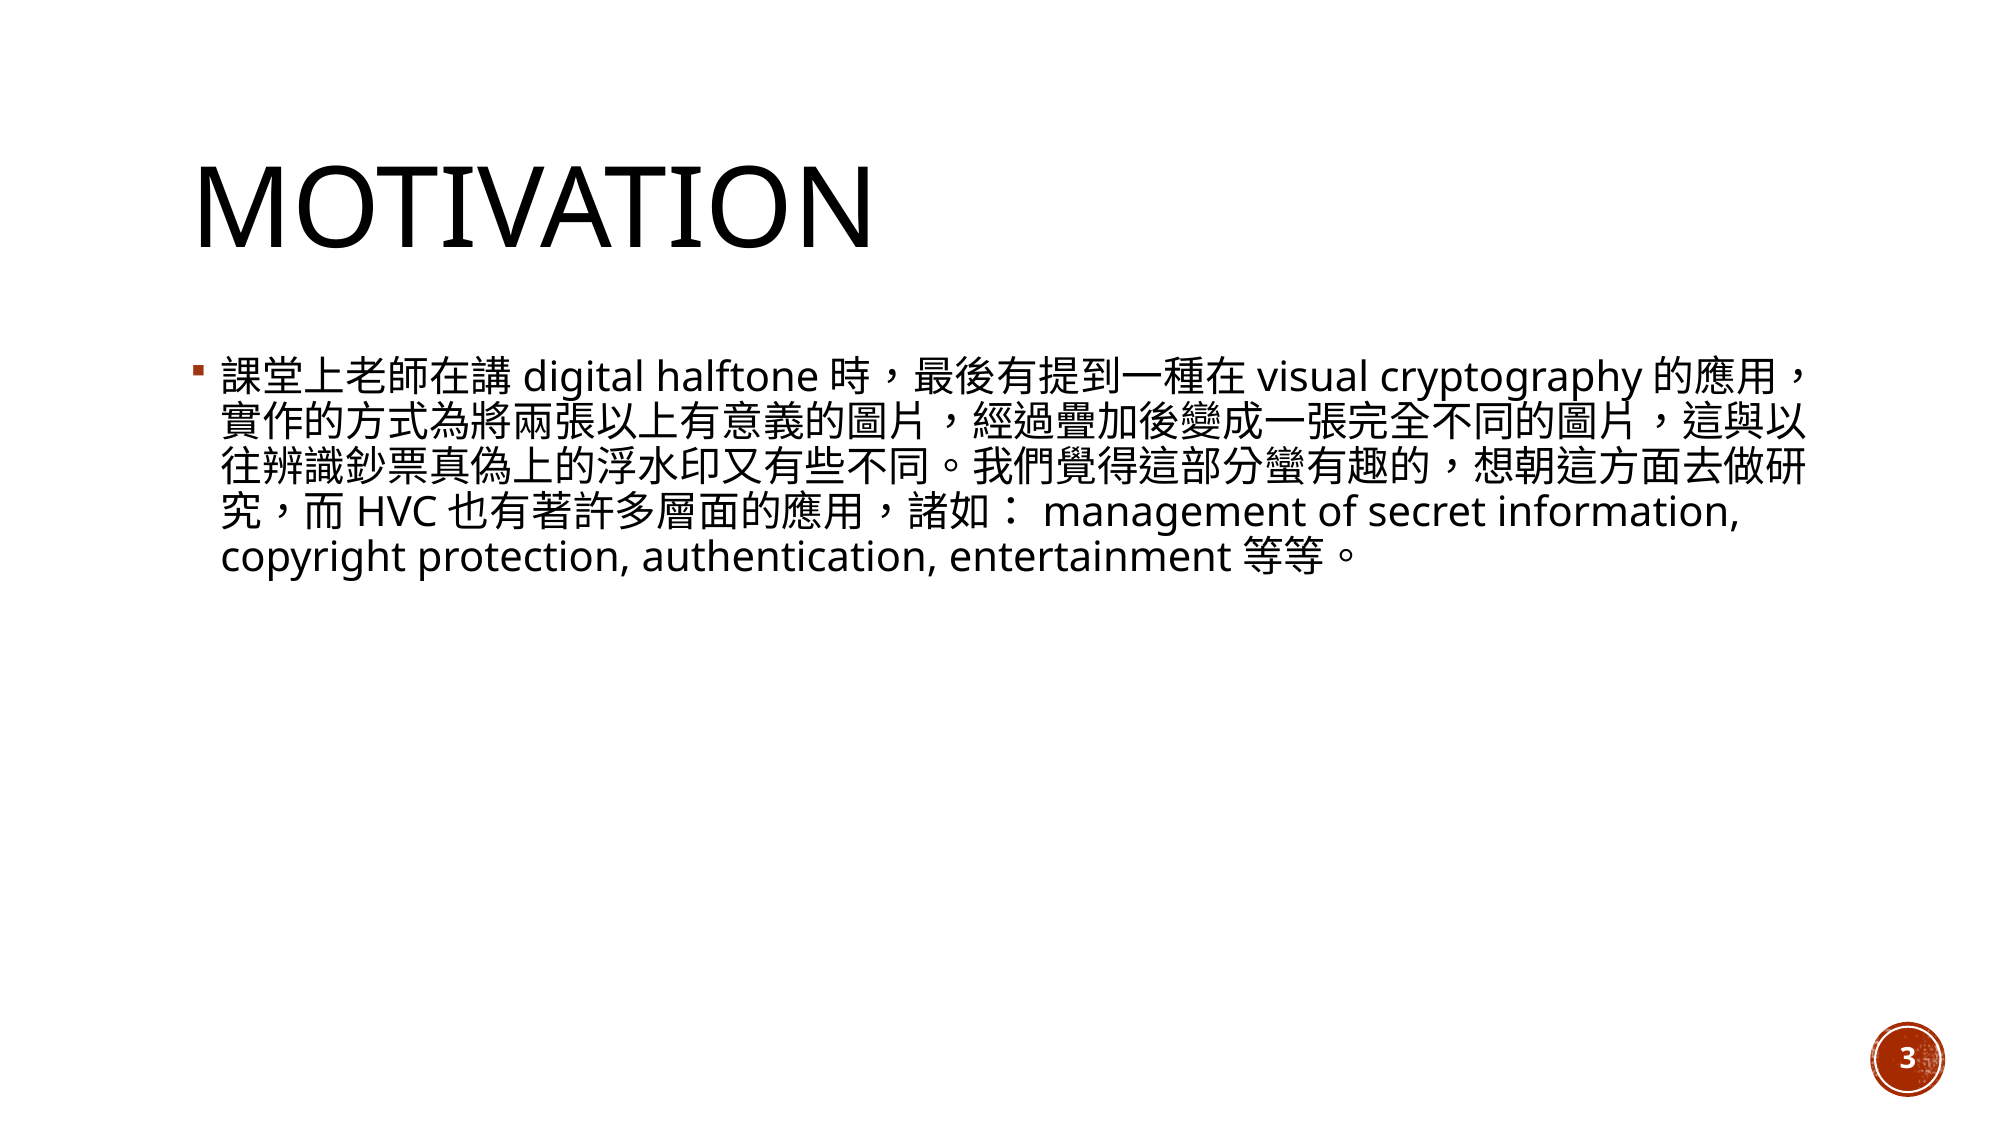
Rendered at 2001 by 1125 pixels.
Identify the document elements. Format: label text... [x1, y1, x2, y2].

list 課堂上老師在講digital halftone時，最後有提到一種在visual cryptography的應用，實作的方式為將兩張以上有意義的圖片，經過疊加後變成一張完全不同的圖片，這與以往辨識鈔票真偽上的浮水印又有些不同。我們覺得這部分蠻有趣的，想朝這方面去做研究，而HVC也有著許多層面的應用，諸如：management of secret information, copyright protection, authentication, entertainment等等。 [175, 348, 1826, 1013]
title motivation [175, 79, 1826, 344]
slide_number 3 [1855, 1028, 1961, 1089]
